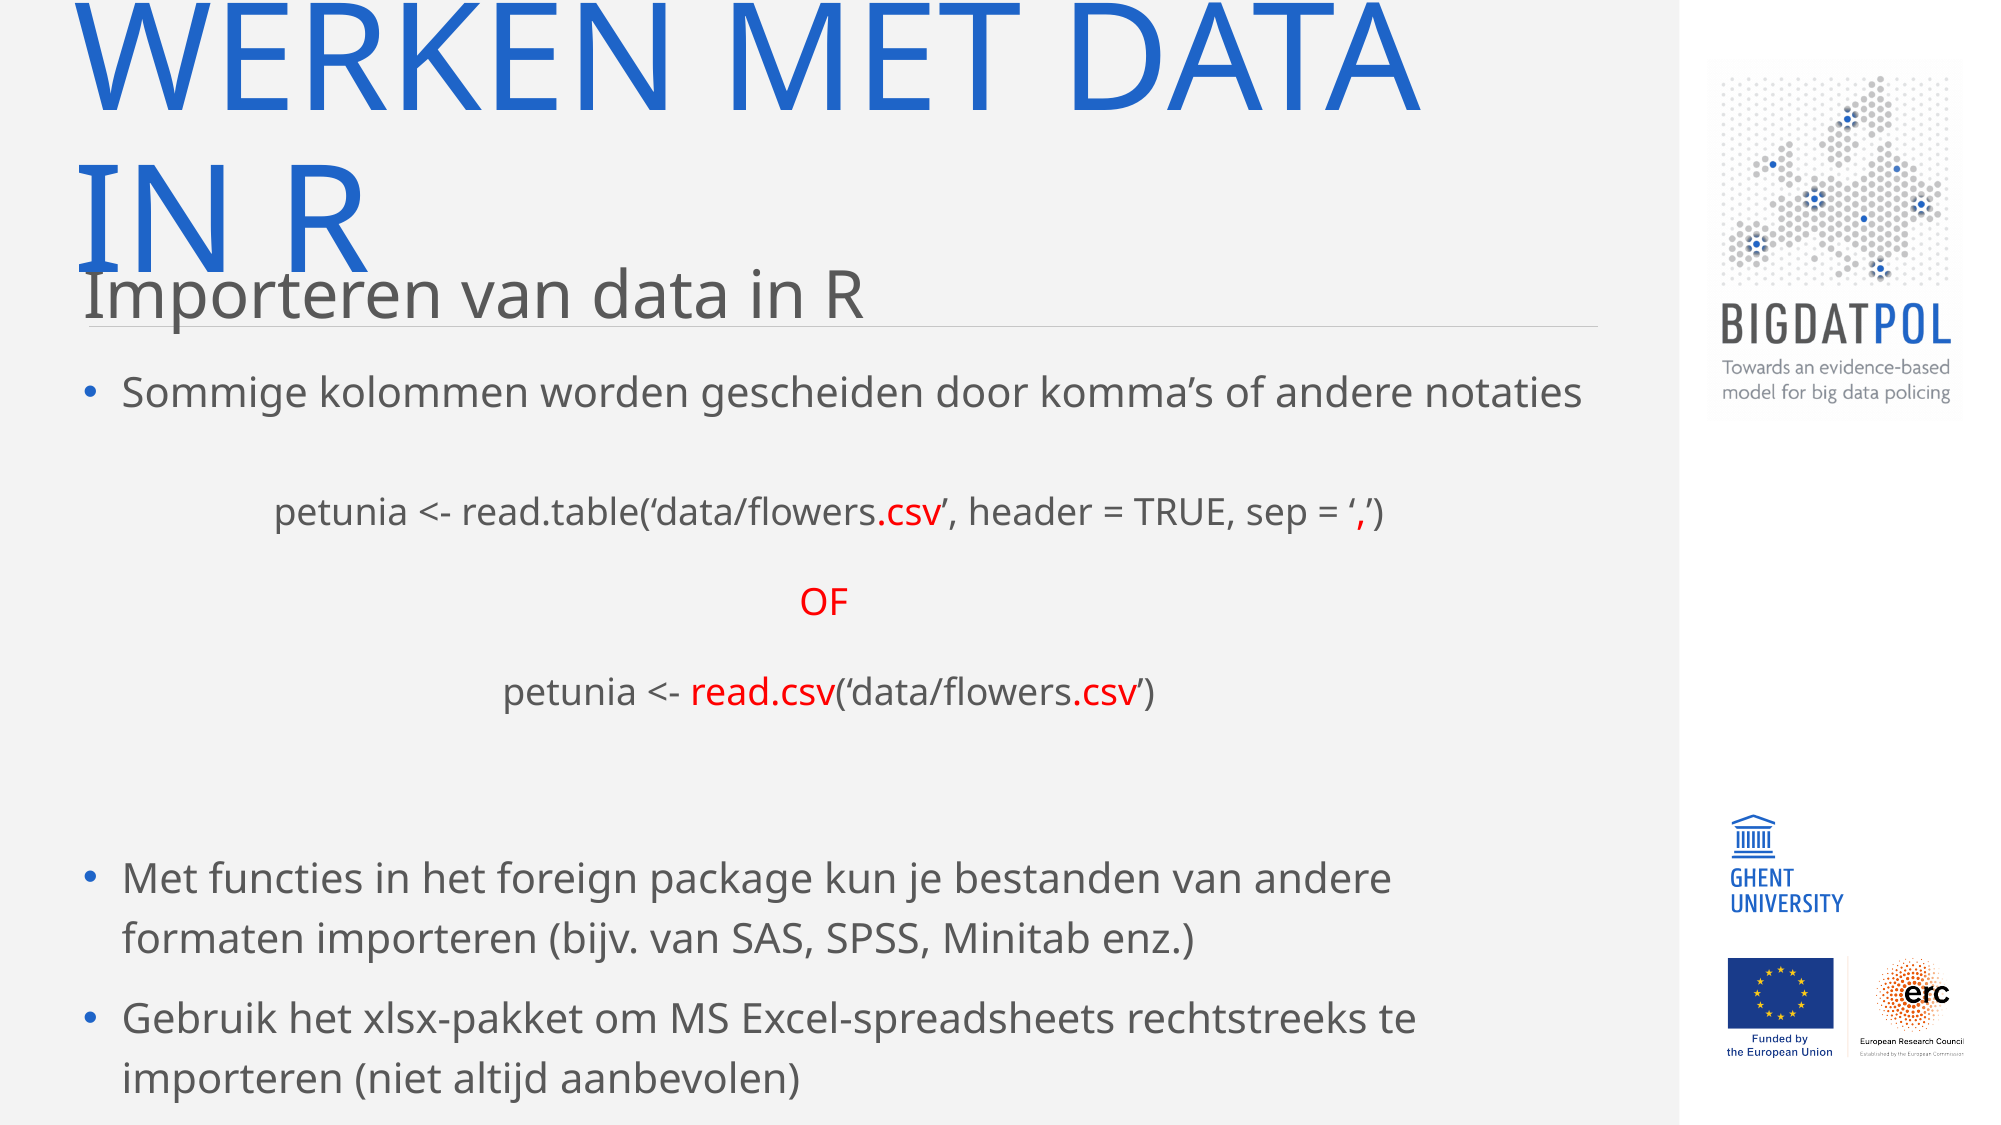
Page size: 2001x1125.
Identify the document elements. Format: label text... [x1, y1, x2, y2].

list Importeren van data in R [68, 233, 1599, 336]
picture [1707, 59, 1963, 421]
list Sommige kolommen worden gescheiden door komma’s of andere notaties Met functies in het foreign package kun je bestanden van andere formaten importeren (bijv. van SAS, SPSS, Minitab enz.) Gebruik het xlsx-pakket om MS Excel-spreadsheets rechtstreeks te importeren (niet altijd aanbevolen) [68, 348, 1599, 1125]
text_box petunia <- read.table(‘data/flowers.csv’, header = TRUE, sep = ‘,’) OF petunia <- read.csv(‘data/flowers.csv’) [145, 480, 1512, 766]
picture [1688, 781, 1964, 1058]
title Werken met data in r [58, 53, 1599, 233]
